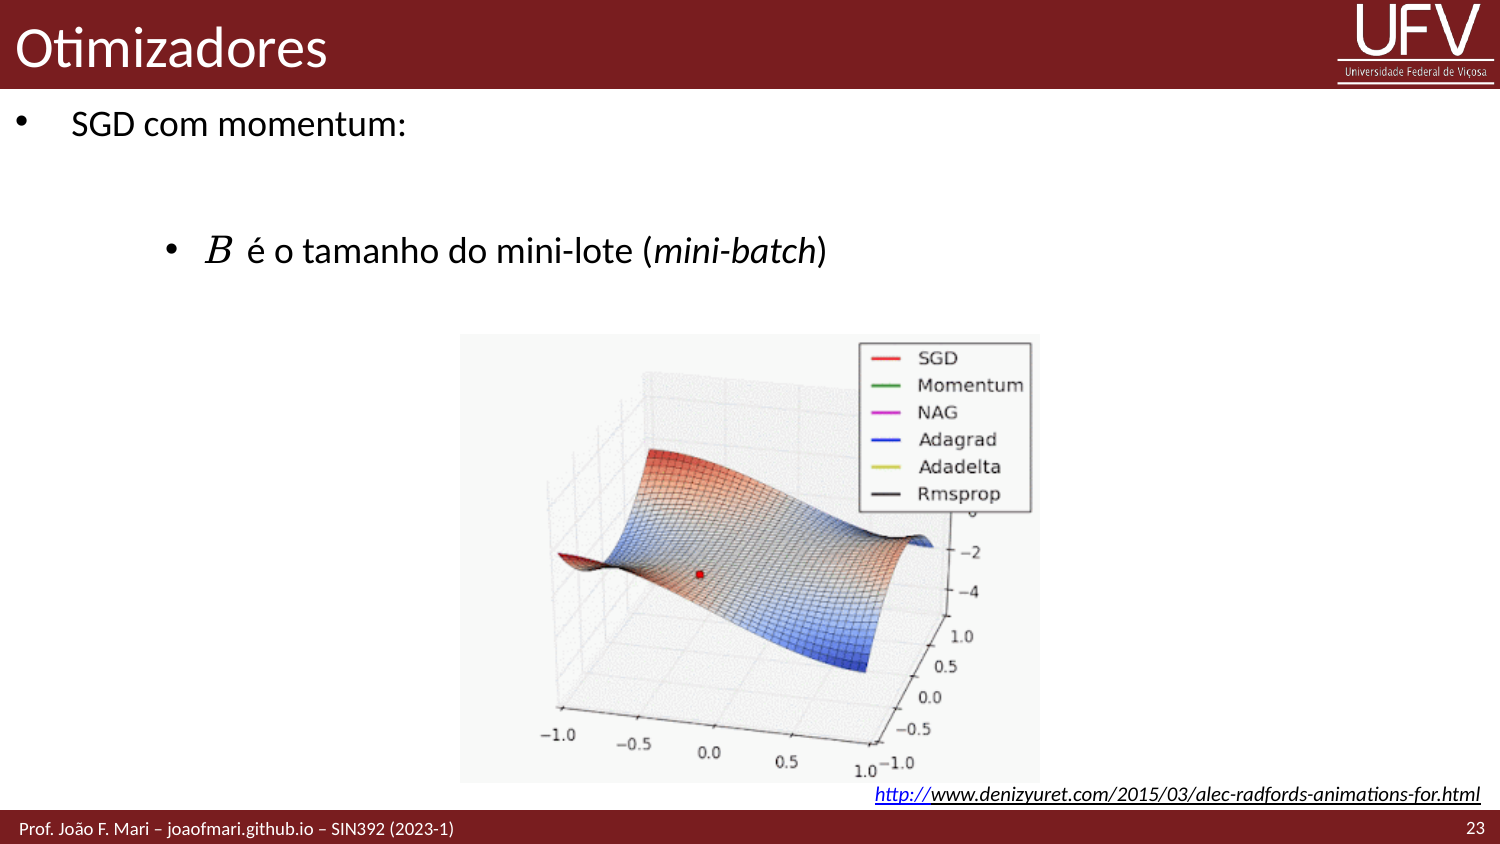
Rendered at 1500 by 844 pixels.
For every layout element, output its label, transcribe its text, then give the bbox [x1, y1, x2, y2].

picture [460, 334, 1040, 783]
slide_number 23 [1328, 814, 1500, 844]
footer Prof. João F. Mari – joaofmari.github.io – SIN392 (2023-1) [0, 812, 1034, 844]
title Otimizadores [0, 0, 1500, 89]
text_box http://www.denizyuret.com/2015/03/alec-radfords-animations-for.html [749, 773, 1500, 814]
